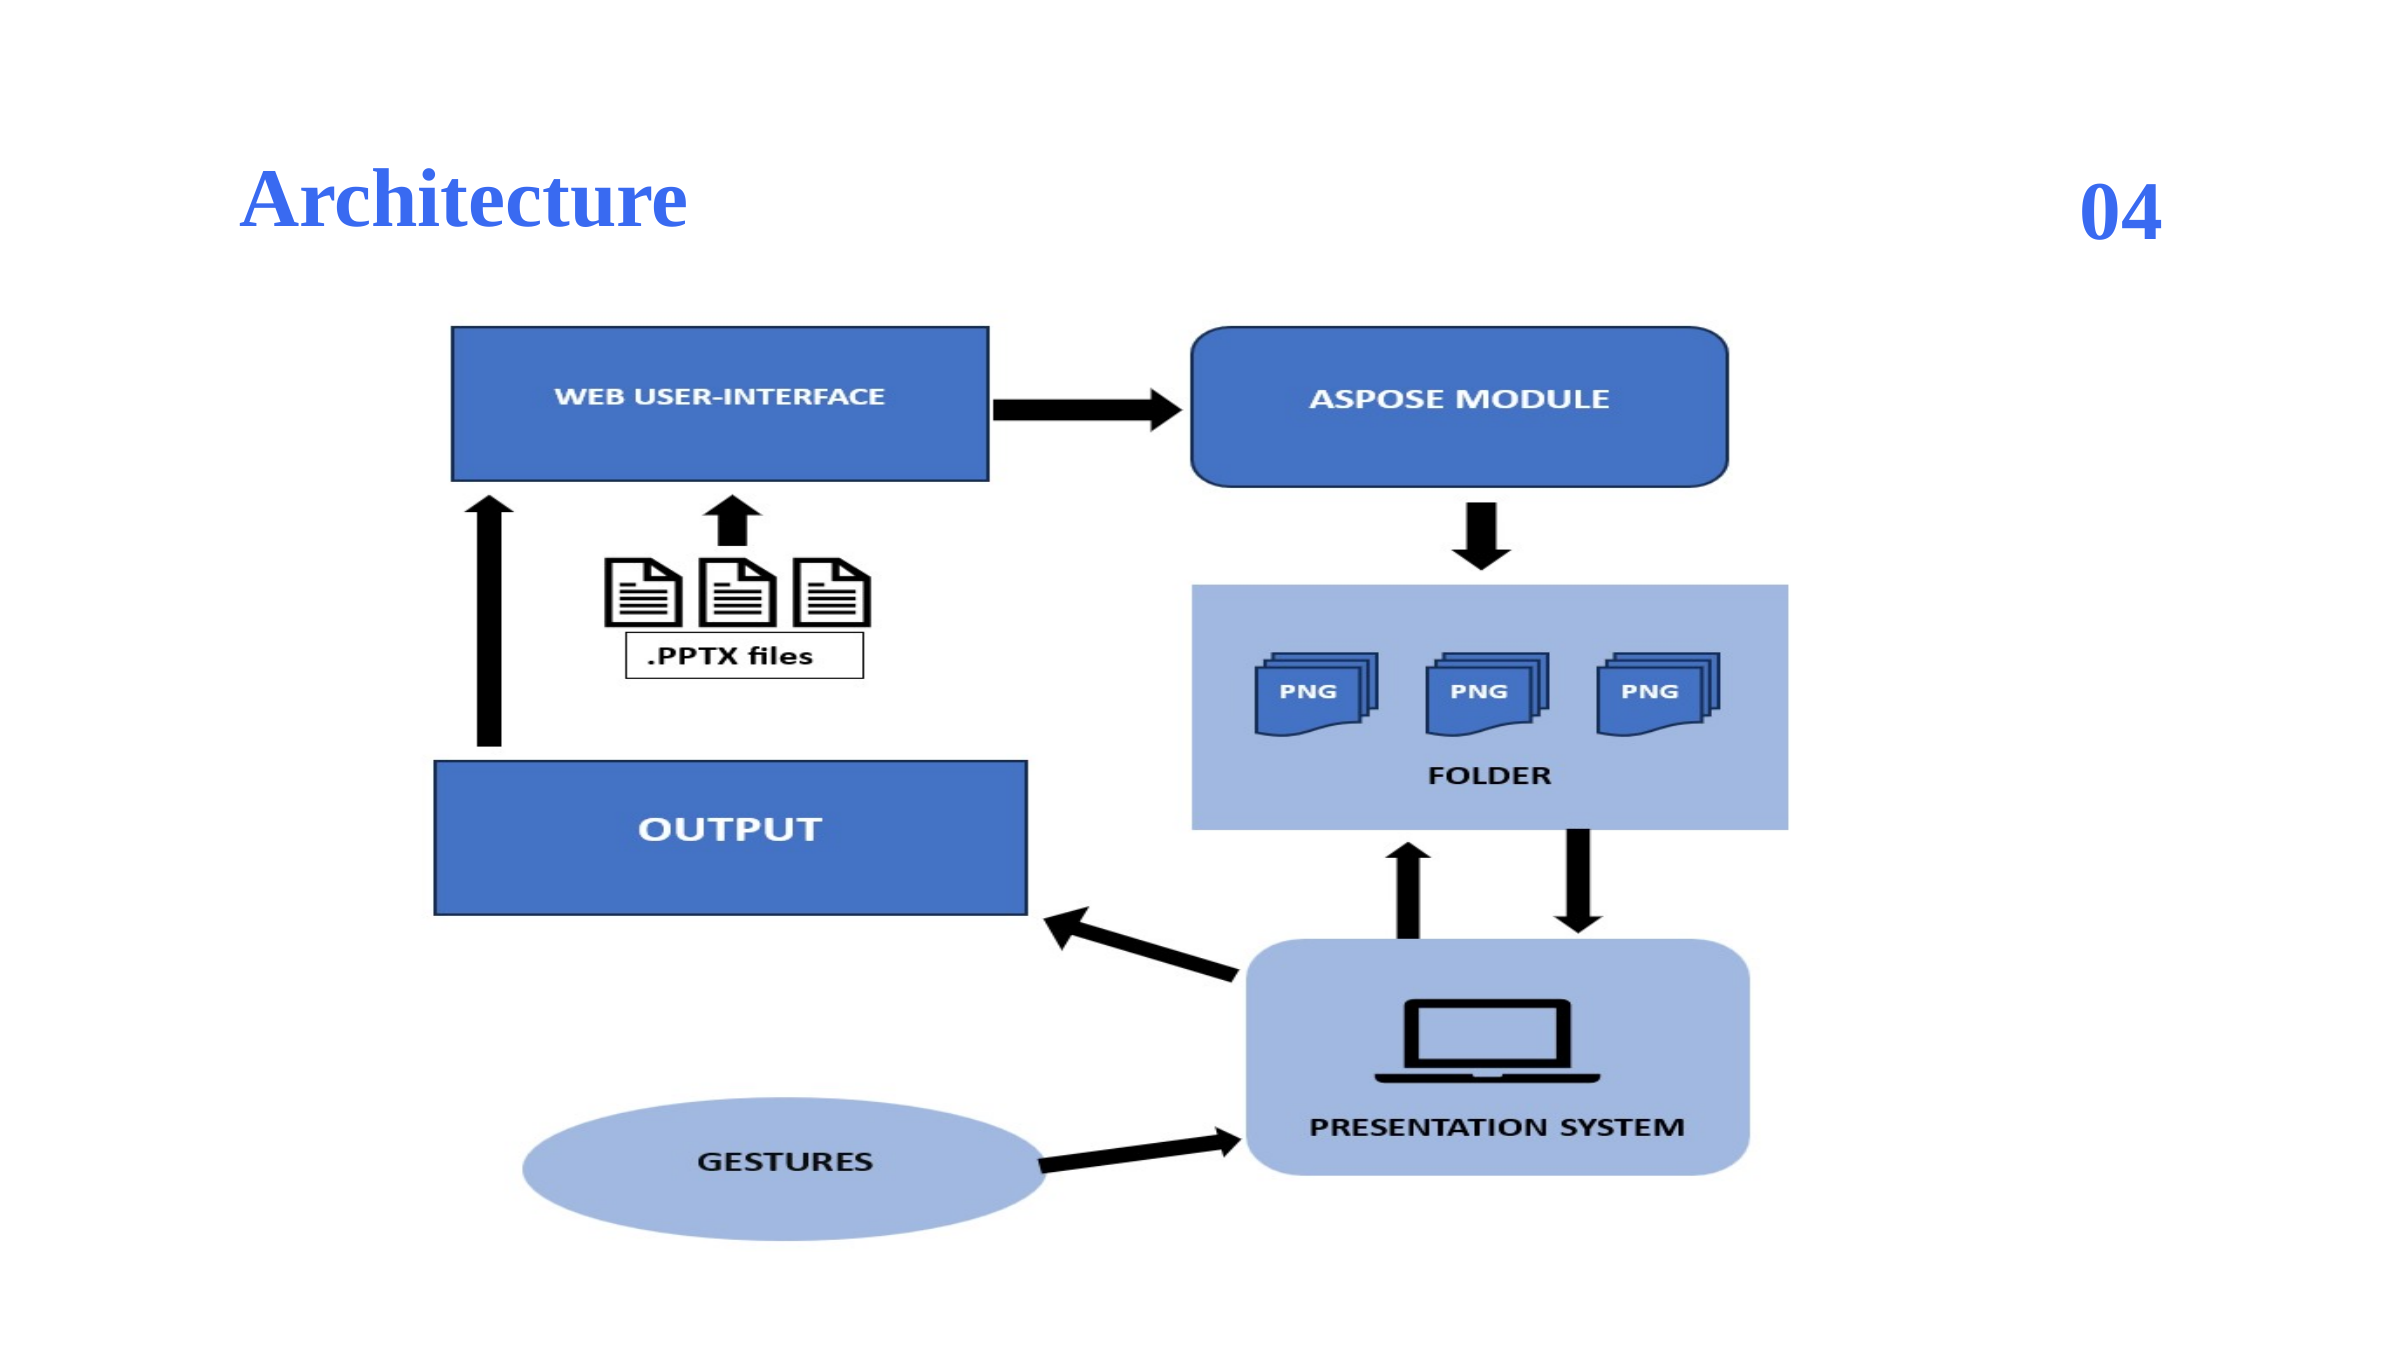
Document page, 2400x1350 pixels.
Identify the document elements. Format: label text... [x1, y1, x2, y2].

text_box 04 [2065, 148, 2212, 264]
text_box Architecture [224, 150, 1580, 320]
picture [310, 291, 1923, 1252]
